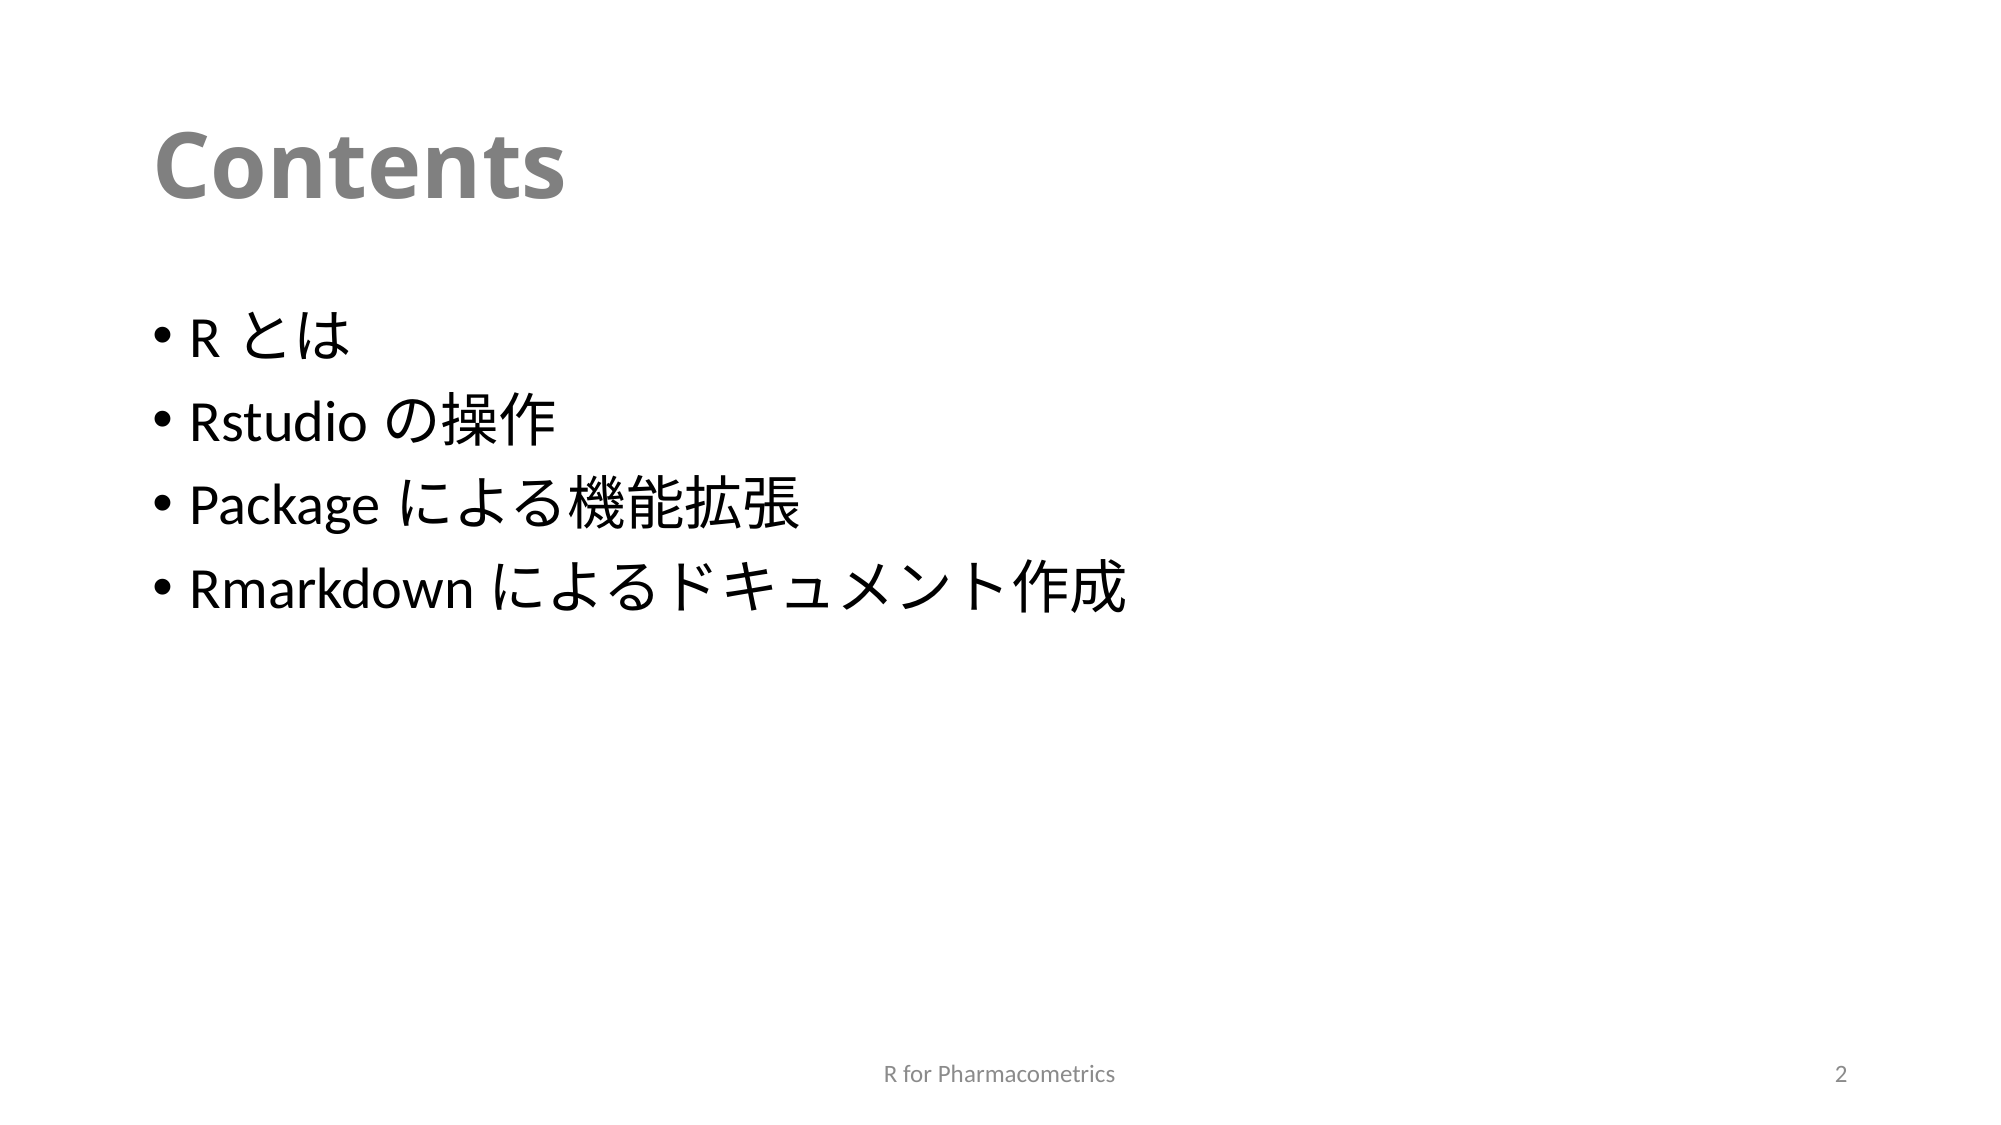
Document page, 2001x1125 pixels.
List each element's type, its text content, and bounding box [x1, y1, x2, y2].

slide_number 2 [1412, 1042, 1863, 1103]
list Rとは Rstudioの操作 Packageによる機能拡張 Rmarkdownによるドキュメント作成 [137, 299, 1863, 1014]
footer R for Pharmacometrics [662, 1042, 1338, 1103]
title Contents [137, 59, 1863, 278]
